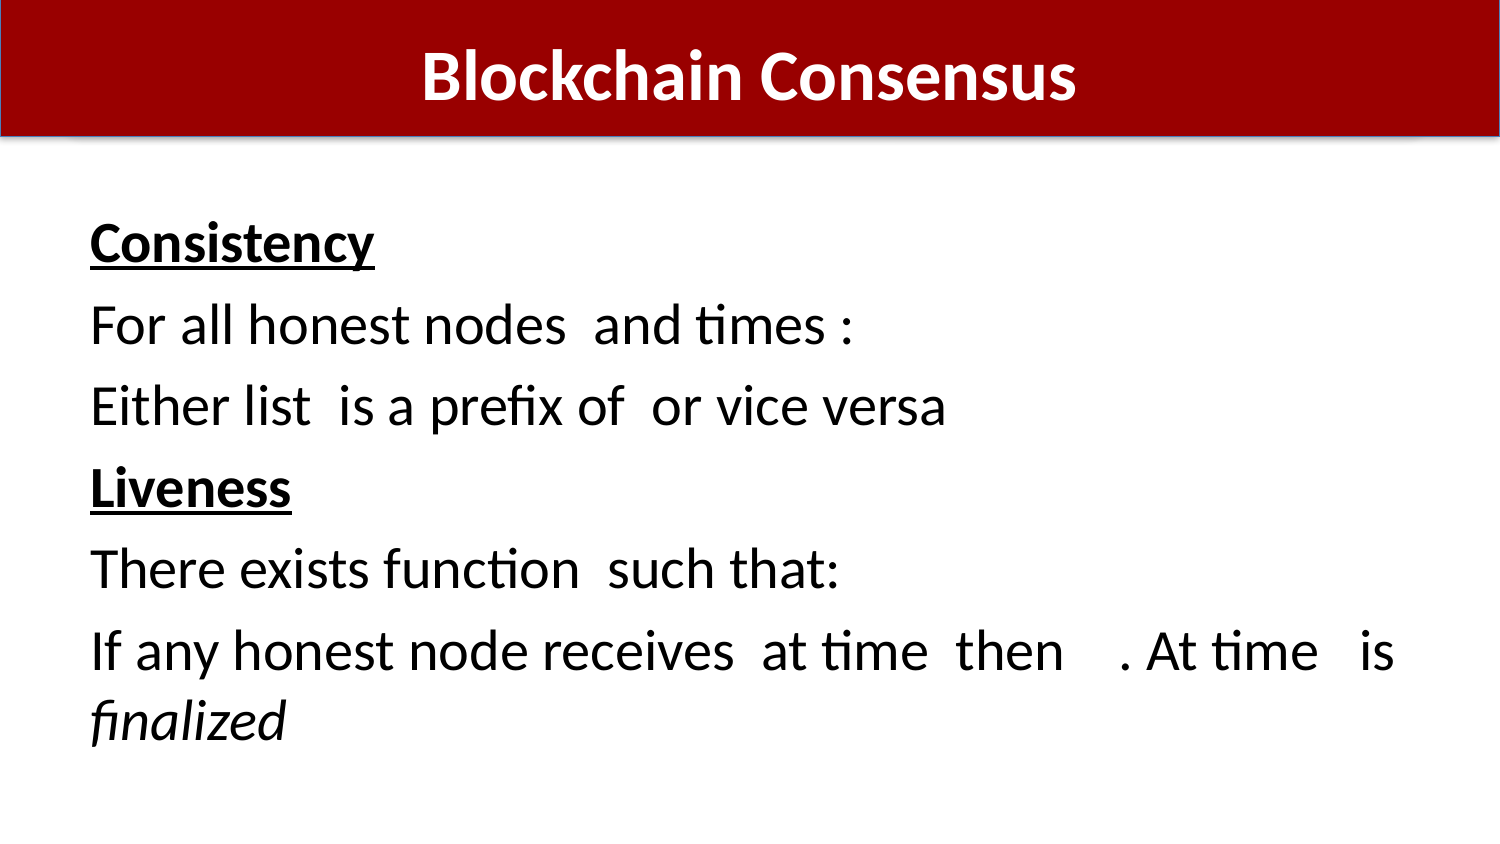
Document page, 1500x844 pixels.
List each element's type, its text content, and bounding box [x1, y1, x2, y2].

title Blockchain Consensus [75, 20, 1425, 123]
